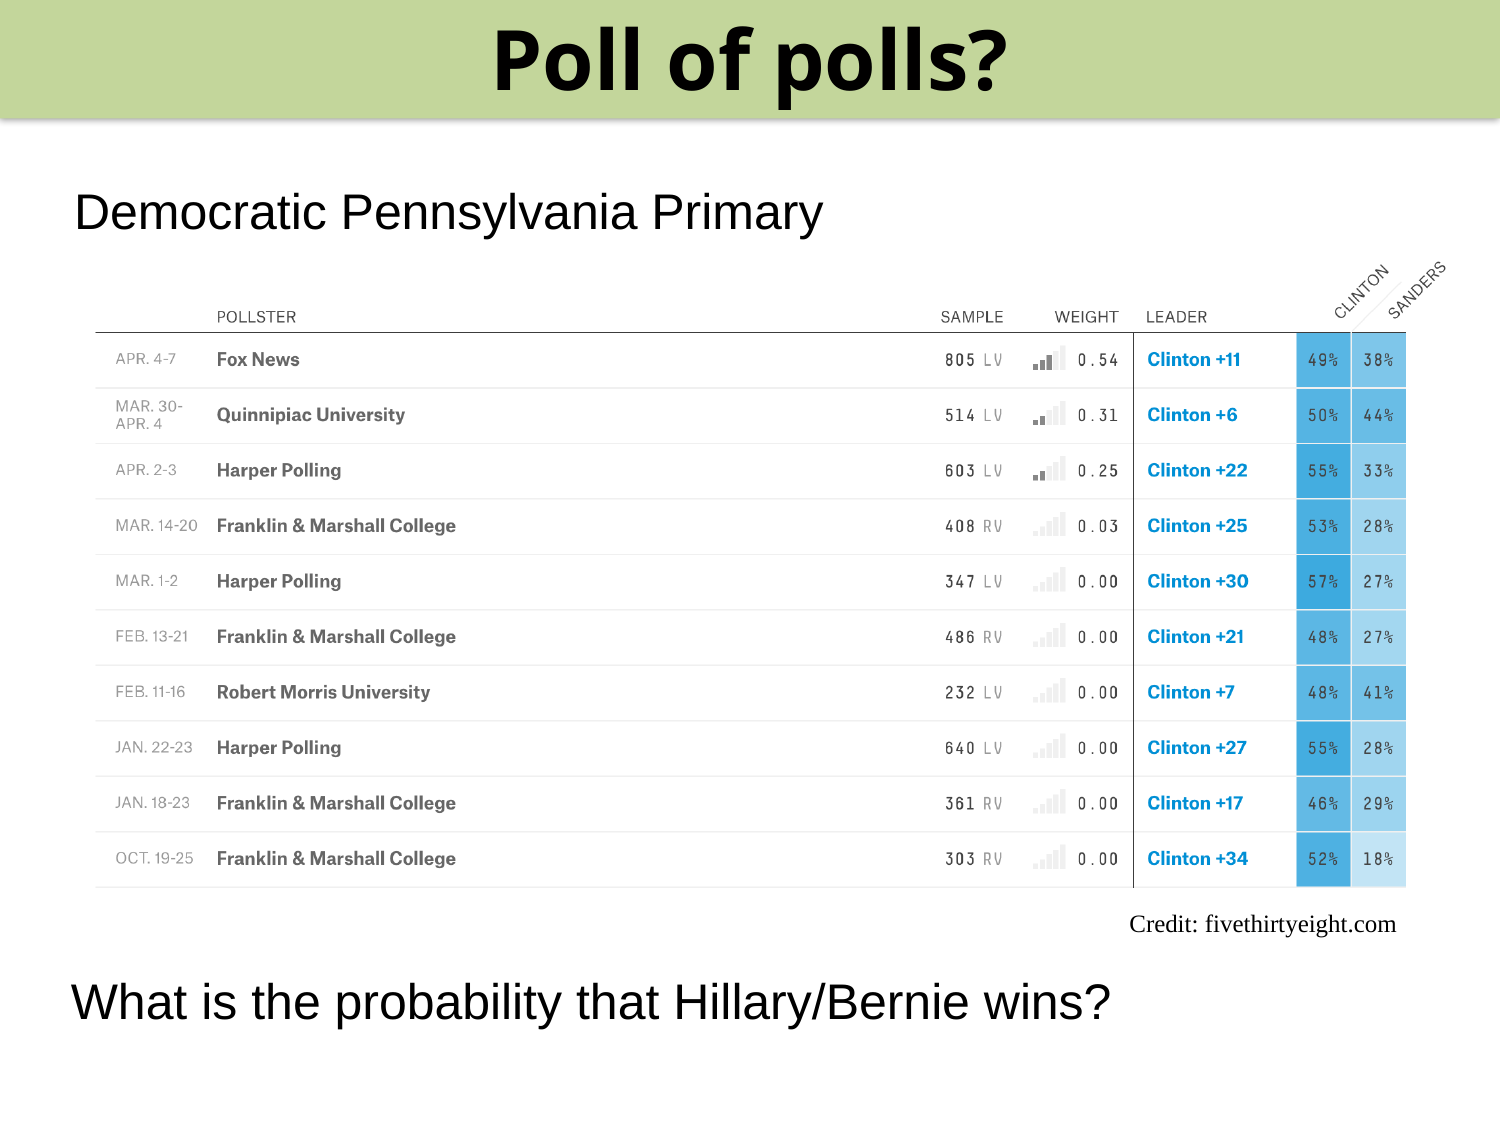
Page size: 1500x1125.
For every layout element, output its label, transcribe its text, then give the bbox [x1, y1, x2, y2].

text_box Poll of polls? [0, 0, 1500, 122]
text_box Credit: fivethirtyeight.com [1114, 909, 1413, 945]
text_box Democratic Pennsylvania Primary [59, 171, 839, 247]
text_box What is the probability that Hillary/Bernie wins? [56, 962, 1128, 1038]
picture [87, 249, 1451, 902]
